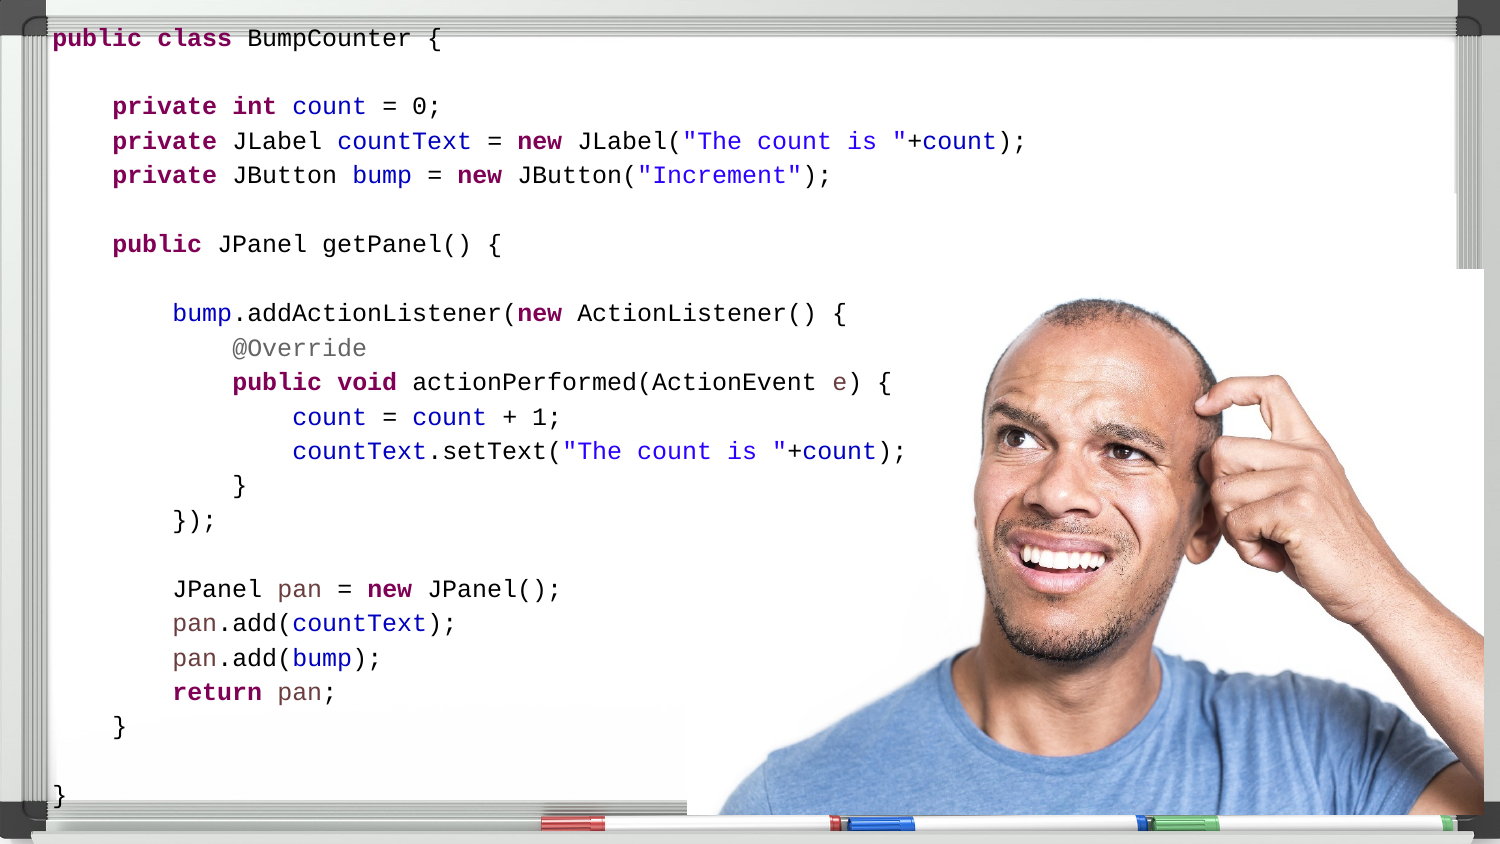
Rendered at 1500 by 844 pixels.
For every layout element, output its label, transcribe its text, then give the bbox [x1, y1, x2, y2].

picture [0, 0, 1500, 844]
text_box public class BumpCounter { private int count = 0; private JLabel countText = new JLabel("The count is "+count); private JButton bump = new JButton("Increment"); public JPanel getPanel() { bump.addActionListener(new ActionListener() { @Override public void actionPerformed(ActionEvent e) { count = count + 1; countText.setText("The count is "+count); } }); JPanel pan = new JPanel(); pan.add(countText); pan.add(bump); return pan; } } [37, 9, 1225, 816]
